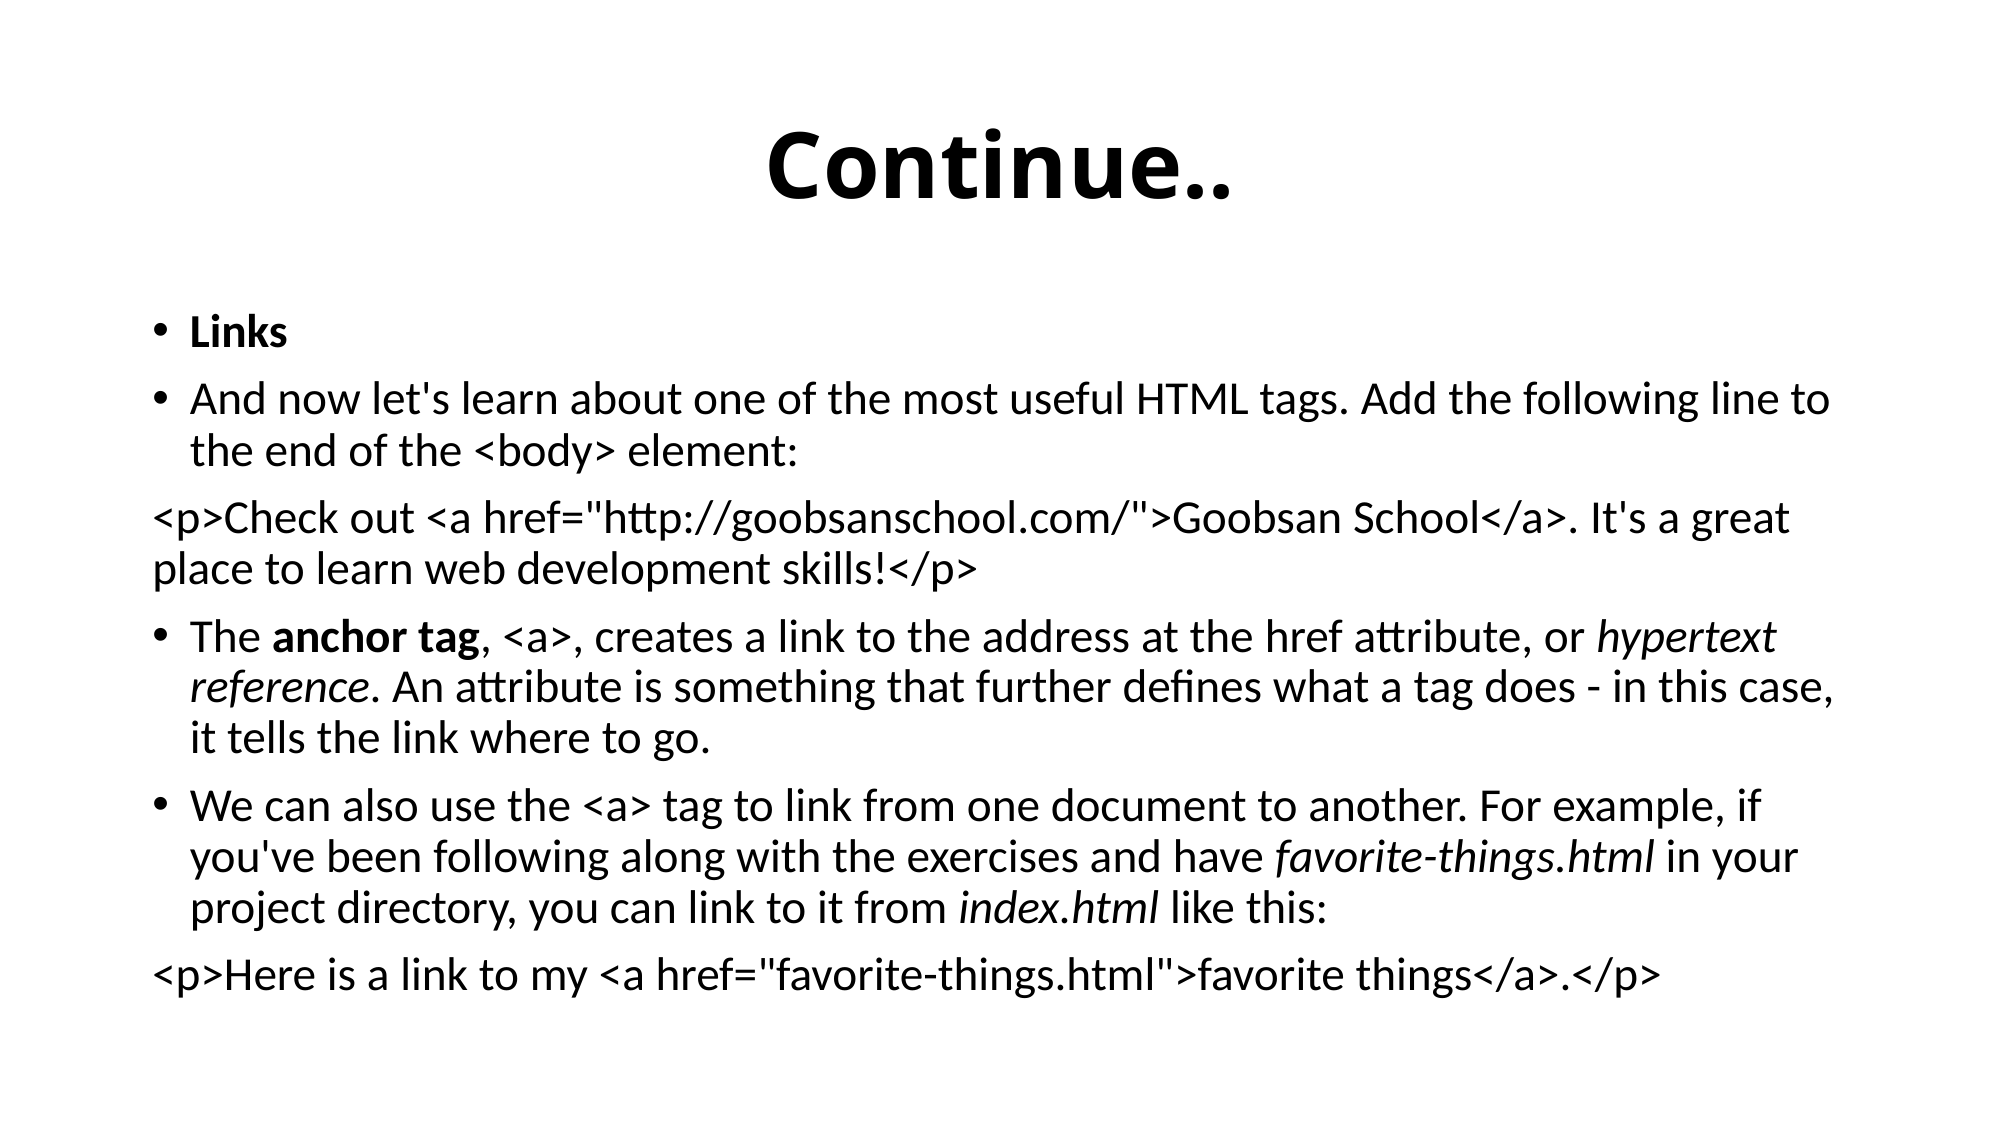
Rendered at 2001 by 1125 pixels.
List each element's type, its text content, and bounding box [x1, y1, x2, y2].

text_box Continue.. [137, 59, 1863, 278]
text_box Links And now let's learn about one of the most useful HTML tags. Add the following line to the end of the <body> element: <p>Check out <a href="http://goobsanschool.com/">Goobsan School</a>. It's a great place to learn web development skills!</p> The anchor tag, <a>, creates a link to the address at the href attribute, or hypertext reference. An attribute is something that further defines what a tag does - in this case, it tells the link where to go. We can also use the <a> tag to link from one document to another. For example, if you've been following along with the exercises and have favorite-things.html in your project directory, you can link to it from index.html like this: <p>Here is a link to my <a href="favorite-things.html">favorite things</a>.</p> [137, 299, 1863, 1014]
